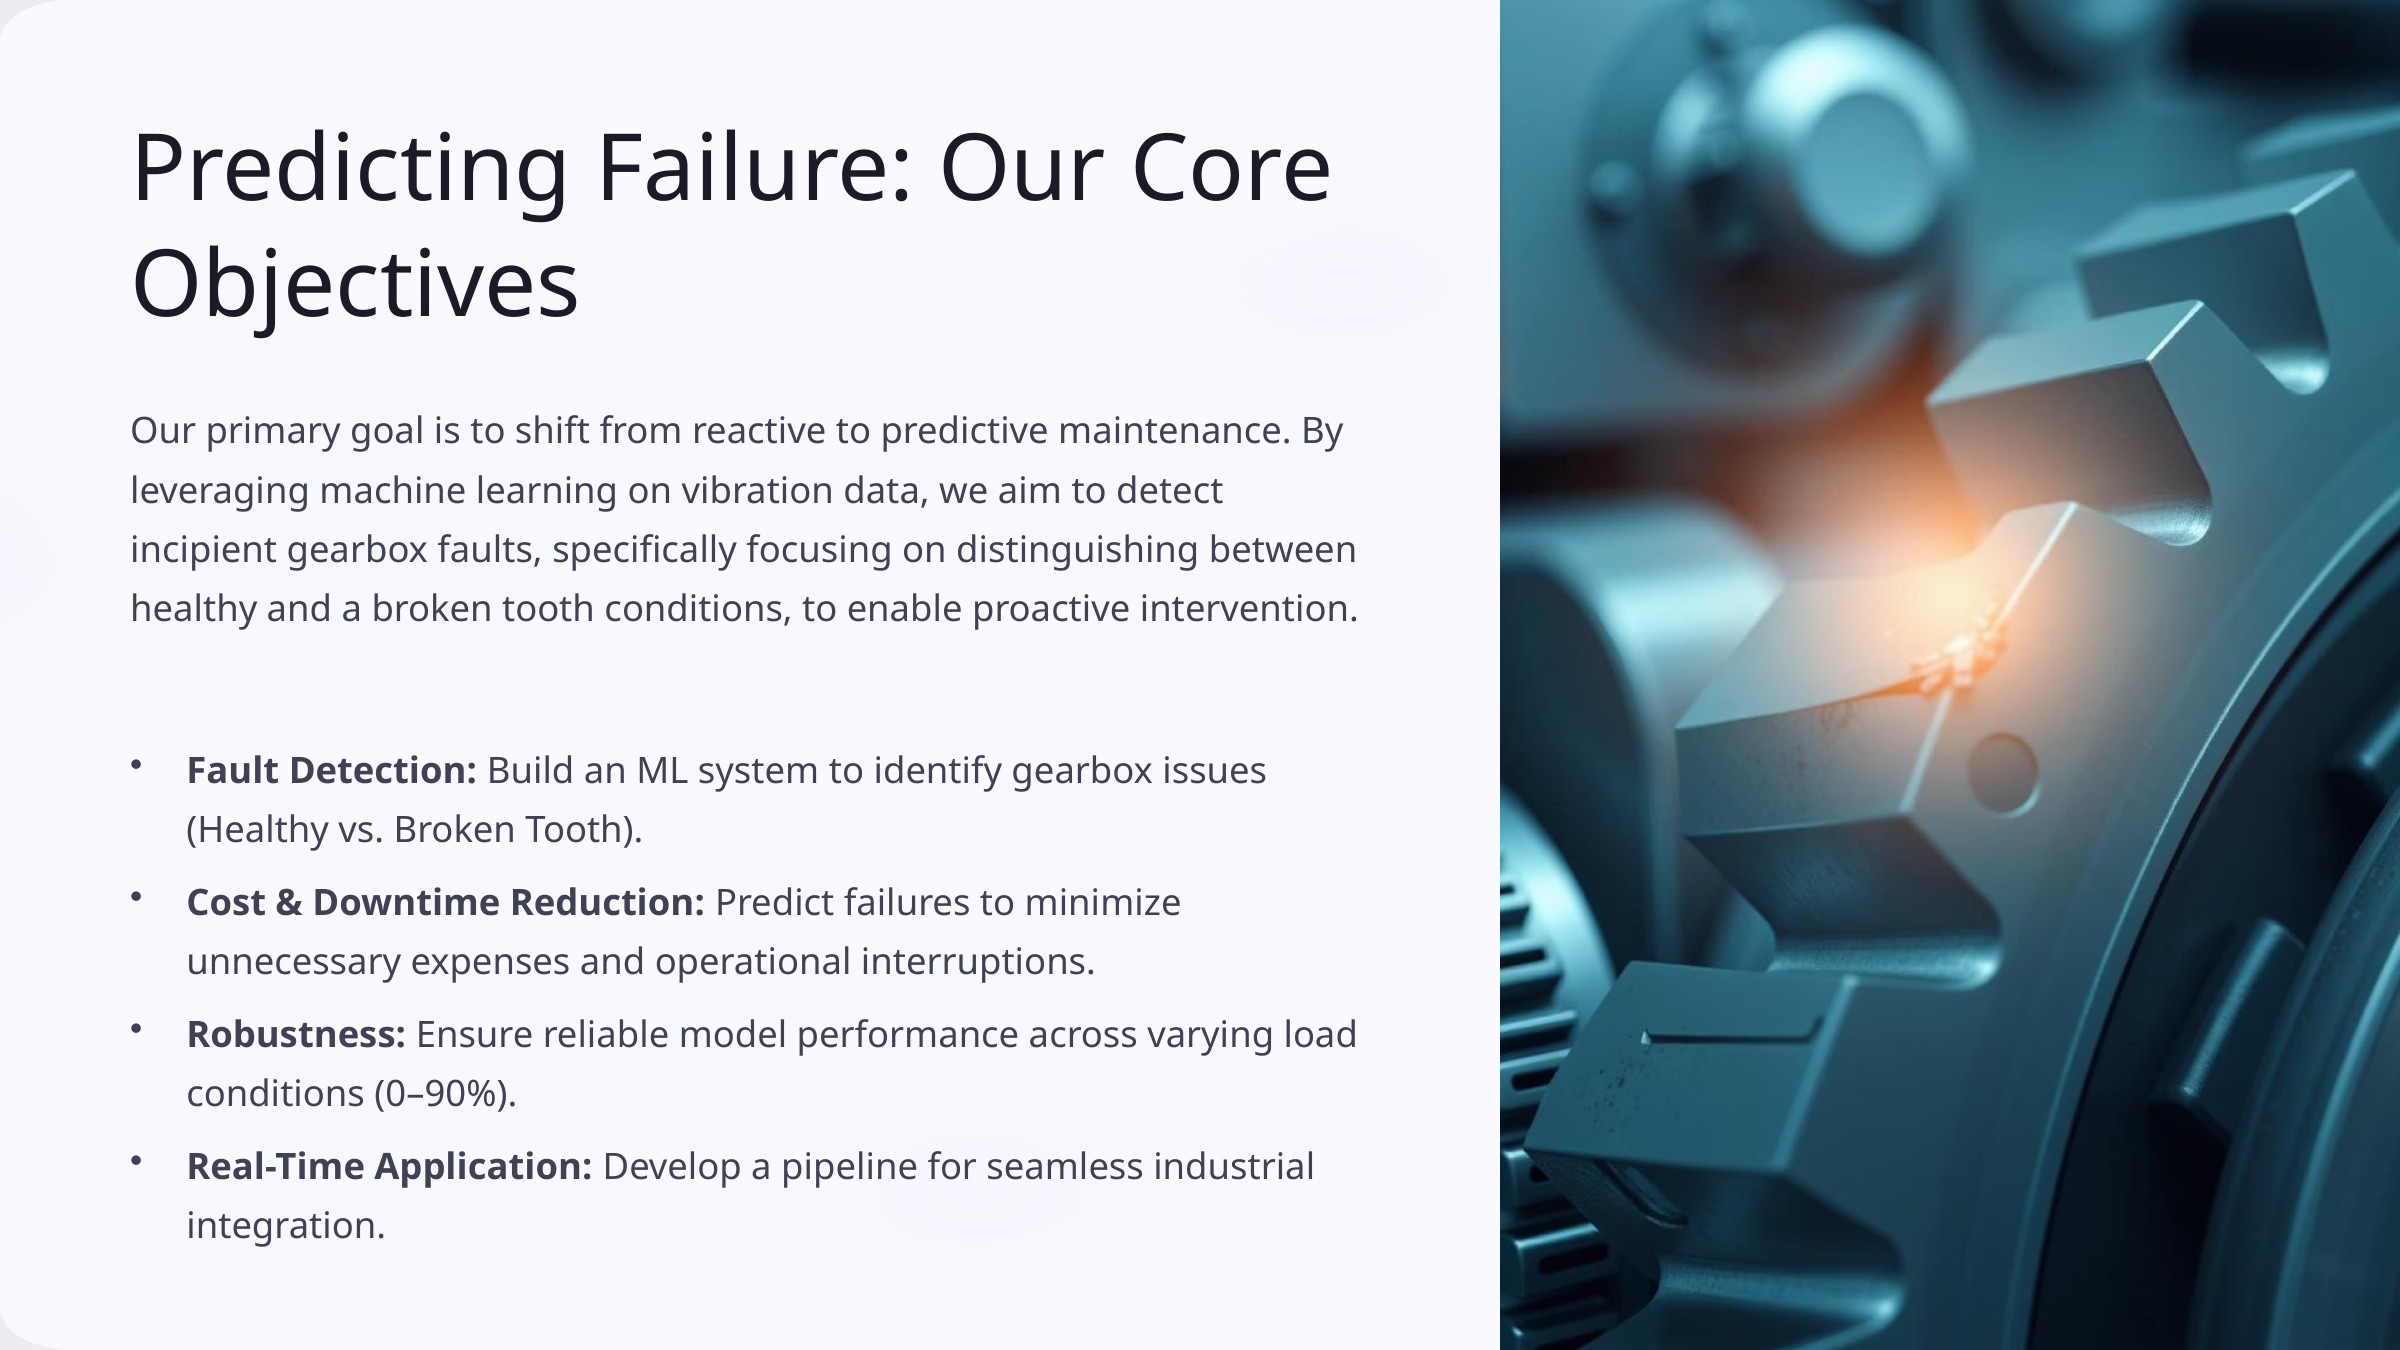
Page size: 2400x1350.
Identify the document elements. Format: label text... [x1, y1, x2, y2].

text_box Cost & Downtime Reduction: Predict failures to minimize unnecessary expenses and operational interruptions. [130, 863, 1370, 983]
picture [1499, 0, 2400, 1350]
text_box Our primary goal is to shift from reactive to predictive maintenance. By leveraging machine learning on vibration data, we aim to detect incipient gearbox faults, specifically focusing on distinguishing between healthy and a broken tooth conditions, to enable proactive intervention. [130, 391, 1370, 690]
text_box Robustness: Ensure reliable model performance across varying load conditions (0–90%). [130, 995, 1370, 1115]
text_box Real-Time Application: Develop a pipeline for seamless industrial integration. [130, 1127, 1370, 1247]
text_box Predicting Failure: Our Core Objectives [130, 103, 1370, 336]
text_box Fault Detection: Build an ML system to identify gearbox issues (Healthy vs. Broken Tooth). [130, 731, 1370, 851]
